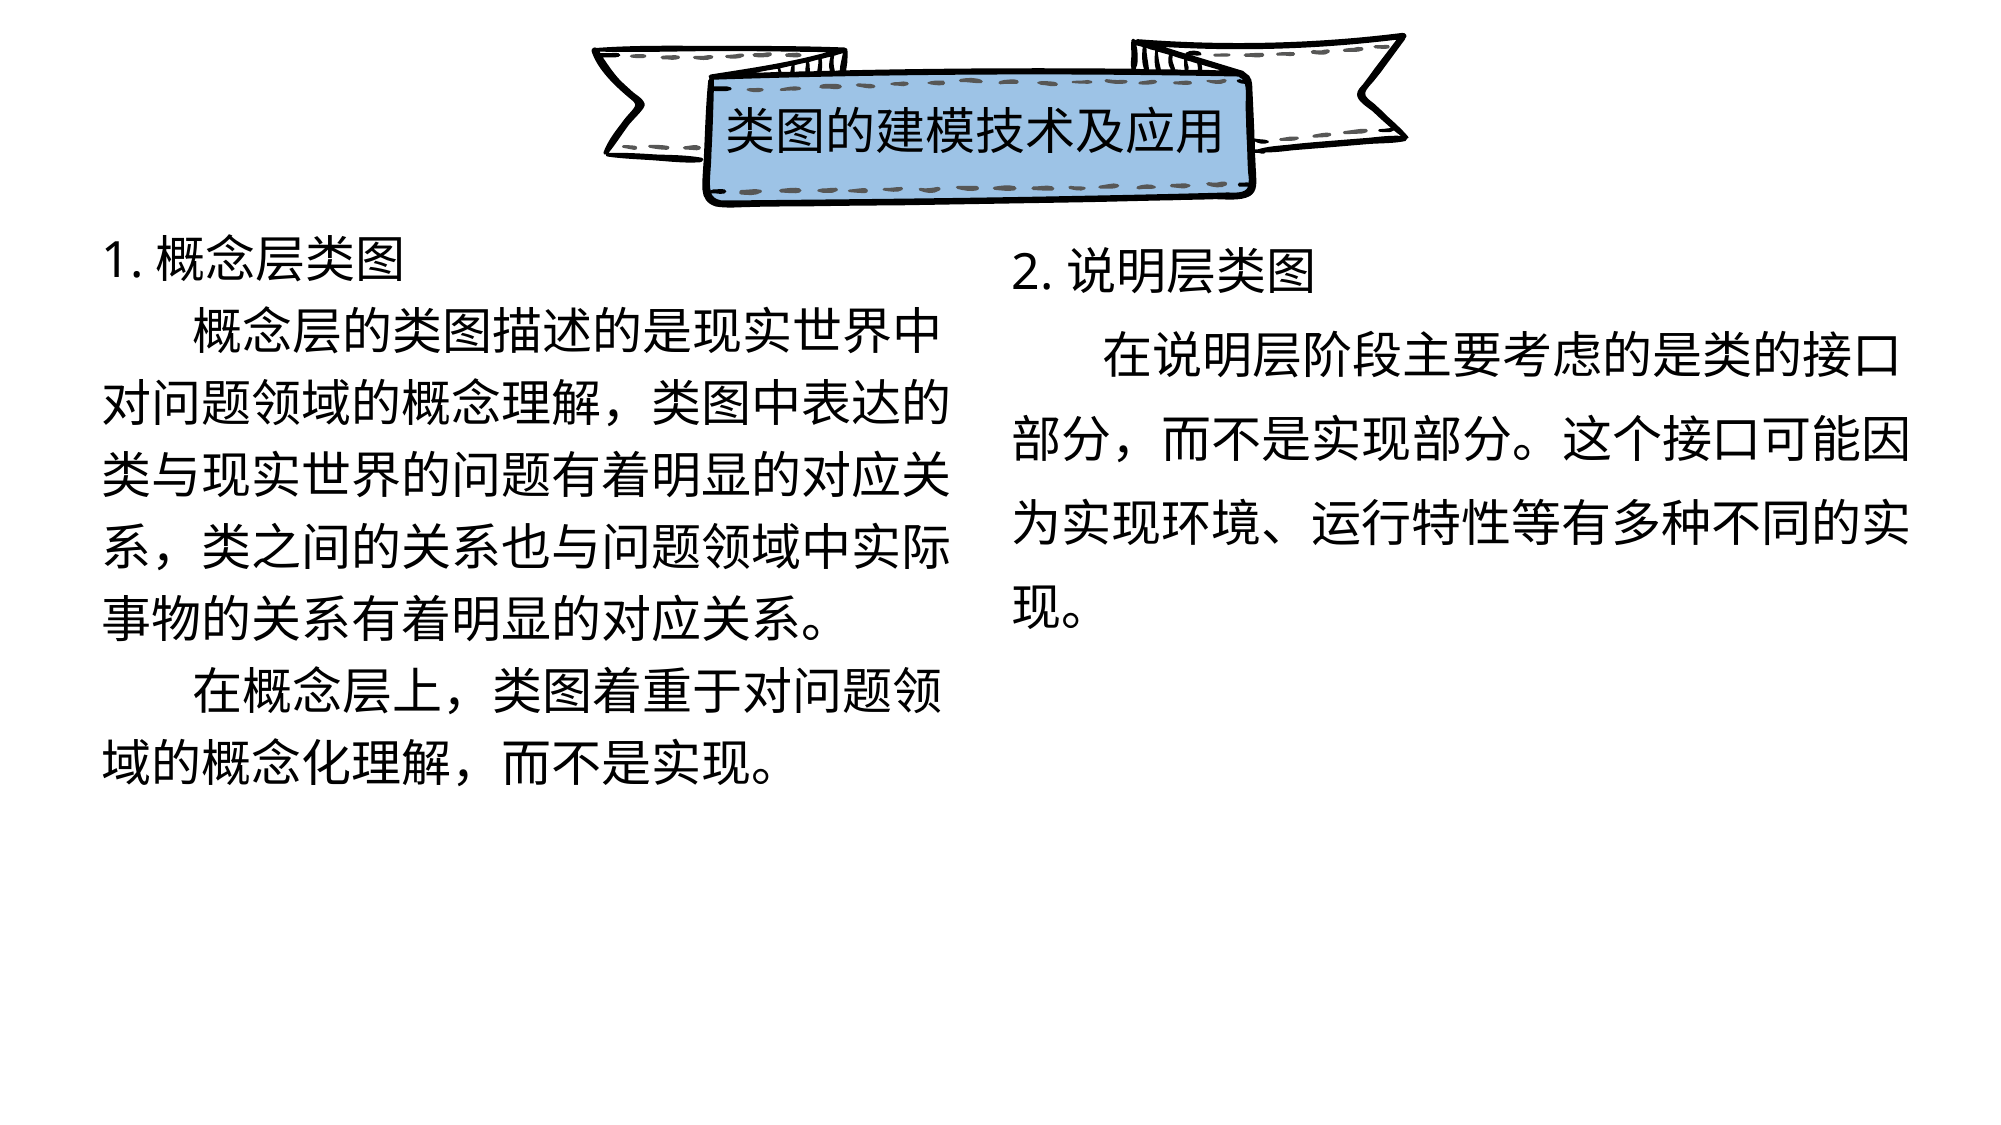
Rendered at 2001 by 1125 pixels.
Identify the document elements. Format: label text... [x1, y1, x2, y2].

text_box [590, 32, 1410, 209]
text_box 1.概念层类图 概念层的类图描述的是现实世界中对问题领域的概念理解，类图中表达的类与现实世界的问题有着明显的对应关系，类之间的关系也与问题领域中实际事物的关系有着明显的对应关系。 在概念层上，类图着重于对问题领域的概念化理解，而不是实现。 [87, 208, 993, 800]
text_box 2.说明层类图 在说明层阶段主要考虑的是类的接口部分，而不是实现部分。这个接口可能因为实现环境、运行特性等有多种不同的实现。 [997, 208, 1943, 644]
